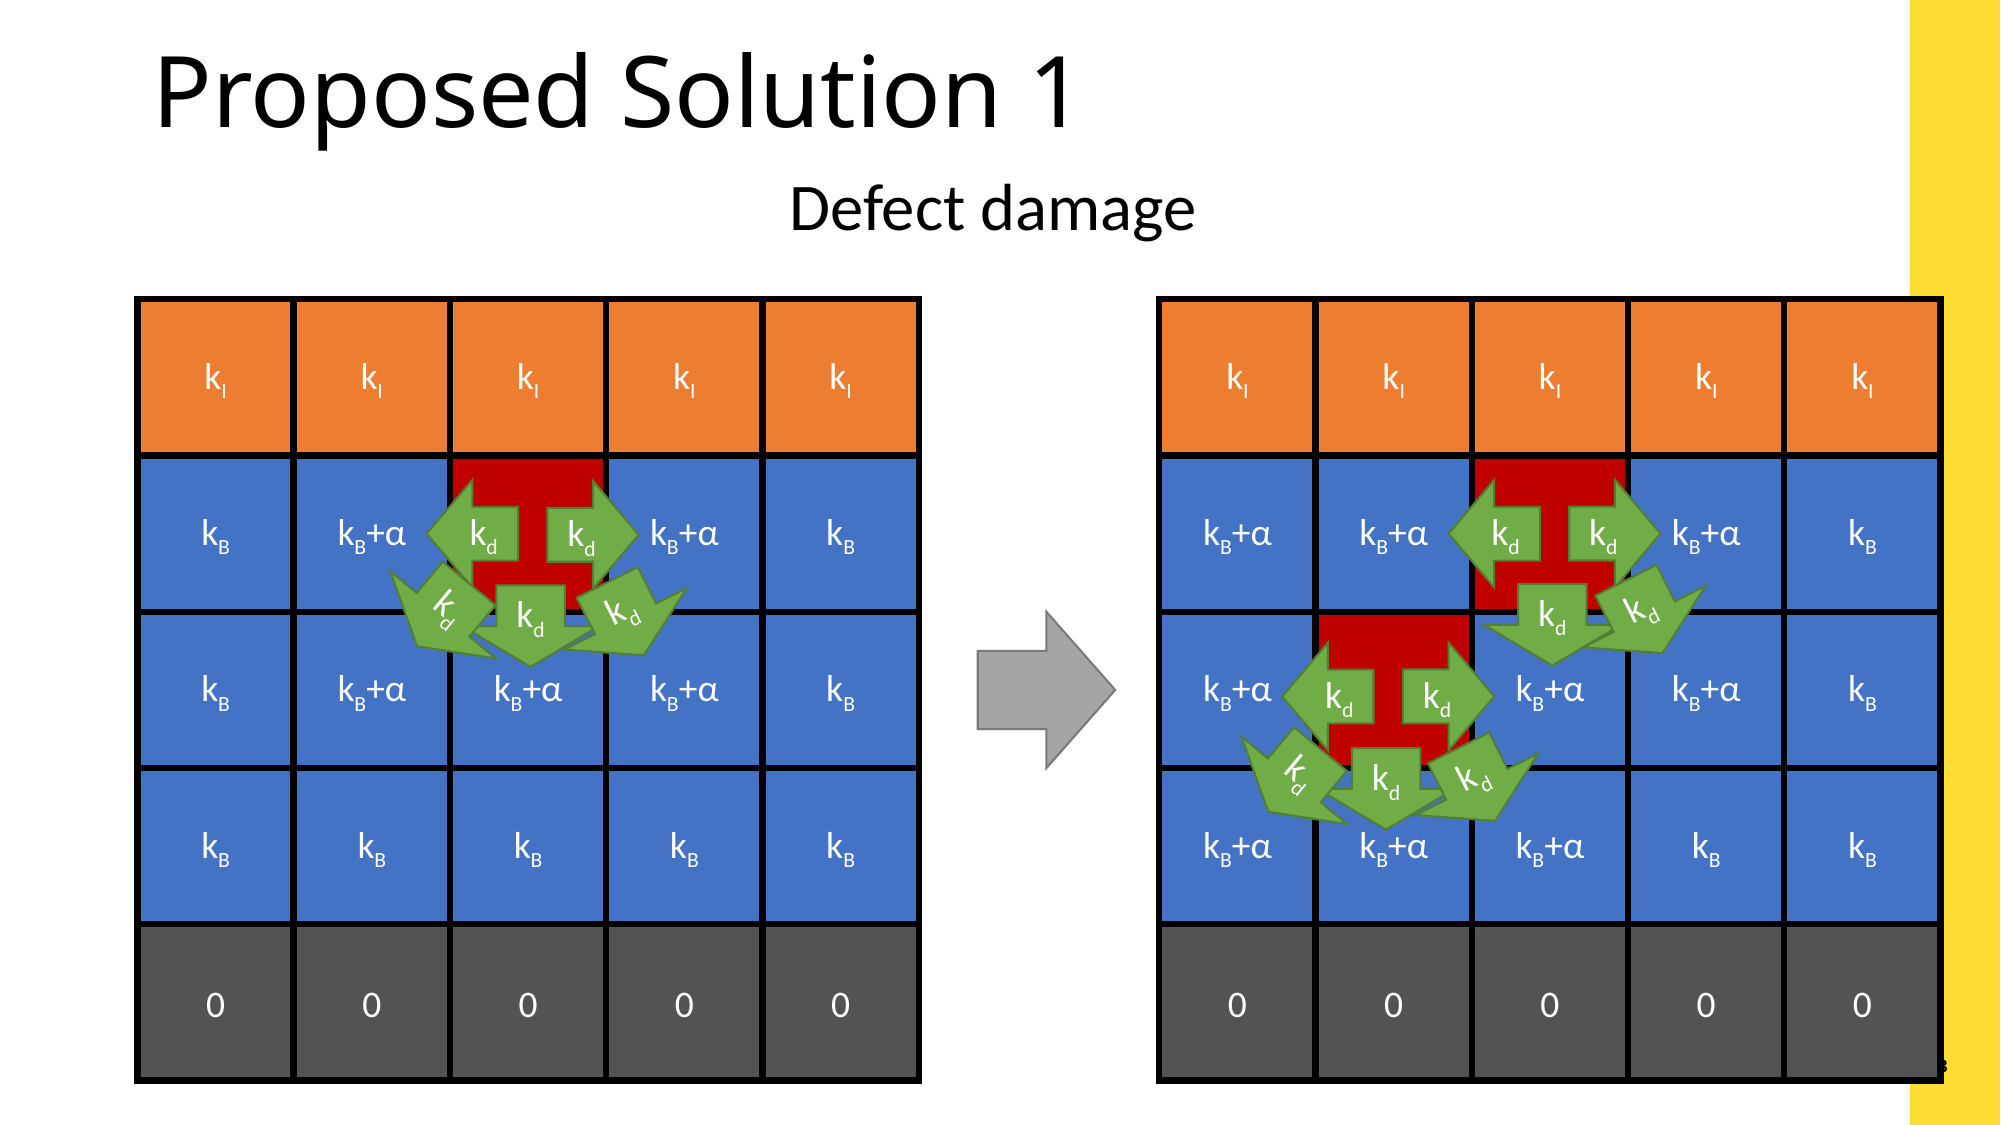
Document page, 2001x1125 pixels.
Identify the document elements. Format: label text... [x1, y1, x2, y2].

text_box kB [605, 767, 761, 923]
text_box 0 [605, 923, 761, 1082]
text_box kB+α [1627, 611, 1783, 767]
text_box kd [1239, 725, 1351, 826]
text_box kd [546, 478, 641, 588]
text_box kB [449, 767, 605, 923]
text_box kd [1411, 731, 1541, 822]
text_box kB+α [605, 455, 761, 611]
text_box kB+α [293, 611, 449, 767]
text_box kB+α [1315, 455, 1471, 611]
text_box [449, 455, 605, 611]
text_box 0 [293, 923, 449, 1082]
text_box kd [1447, 477, 1541, 591]
text_box kB [1783, 767, 1942, 923]
text_box kB [136, 455, 293, 611]
text_box 0 [1627, 923, 1783, 1082]
text_box kB+α [566, 611, 588, 625]
text_box kB+α [1471, 611, 1627, 767]
text_box 0 [1315, 923, 1471, 1082]
text_box kd [1328, 747, 1443, 831]
text_box 0 [1471, 923, 1627, 1082]
text_box kI [1471, 298, 1627, 455]
text_box kI [605, 298, 761, 455]
text_box 0 [136, 923, 293, 1082]
text_box kI [293, 298, 449, 455]
text_box [1471, 455, 1627, 611]
text_box 0 [1783, 923, 1942, 1082]
text_box kI [761, 298, 920, 455]
text_box kd [1568, 476, 1662, 585]
text_box kB [136, 611, 293, 767]
text_box kB [761, 611, 920, 767]
text_box kB [1783, 611, 1942, 767]
text_box kB+α [293, 455, 449, 611]
text_box kB [761, 767, 920, 923]
text_box kB+α [1422, 767, 1438, 787]
text_box kI [1158, 298, 1315, 455]
text_box kB+α [482, 611, 495, 625]
text_box kd [1579, 563, 1709, 655]
text_box kI [136, 298, 293, 455]
text_box kd [388, 560, 500, 661]
text_box kd [425, 477, 520, 585]
text_box 0 [761, 923, 920, 1082]
text_box kI [449, 298, 605, 455]
text_box kB+α [1158, 611, 1315, 767]
text_box kI [1627, 298, 1783, 455]
text_box kB [1627, 767, 1783, 923]
text_box kI [1783, 298, 1942, 455]
text_box kd [560, 565, 690, 657]
text_box kd [474, 584, 592, 669]
text_box kB+α [1158, 455, 1315, 611]
text_box kd [1401, 639, 1496, 752]
text_box 0 [1158, 923, 1315, 1082]
text_box [976, 609, 1117, 771]
text_box 0 [449, 923, 605, 1082]
text_box kB+α [1158, 767, 1315, 923]
text_box [1315, 611, 1471, 767]
text_box Proposed Solution 1 [137, 34, 1863, 157]
text_box kd [1480, 583, 1611, 667]
text_box kB [293, 767, 449, 923]
text_box kB+α [605, 611, 761, 767]
text_box Defect damage [774, 156, 1360, 252]
text_box kB [1783, 455, 1942, 611]
text_box kd [1280, 639, 1375, 754]
text_box kB+α [1627, 455, 1783, 611]
text_box kB+α [1336, 767, 1350, 787]
text_box kI [1315, 298, 1471, 455]
text_box kB+α [1471, 767, 1627, 923]
text_box kB [761, 455, 920, 611]
text_box kB+α [449, 635, 605, 767]
text_box kB+α [1315, 797, 1471, 923]
text_box kB [136, 767, 293, 923]
